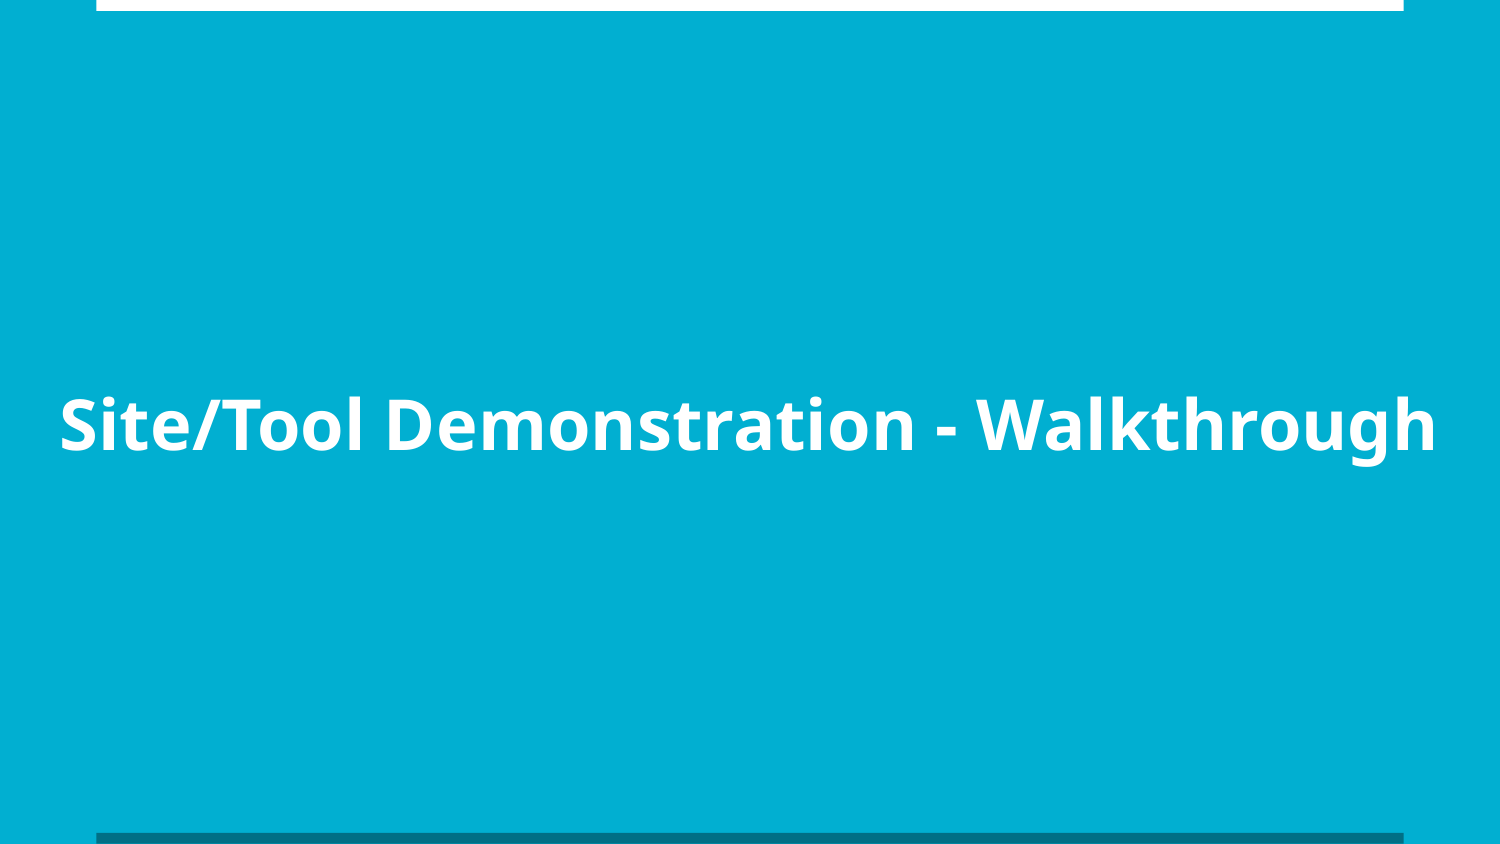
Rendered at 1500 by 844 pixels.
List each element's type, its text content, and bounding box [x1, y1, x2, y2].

title Site/Tool Demonstration - Walkthrough [41, 321, 1459, 522]
